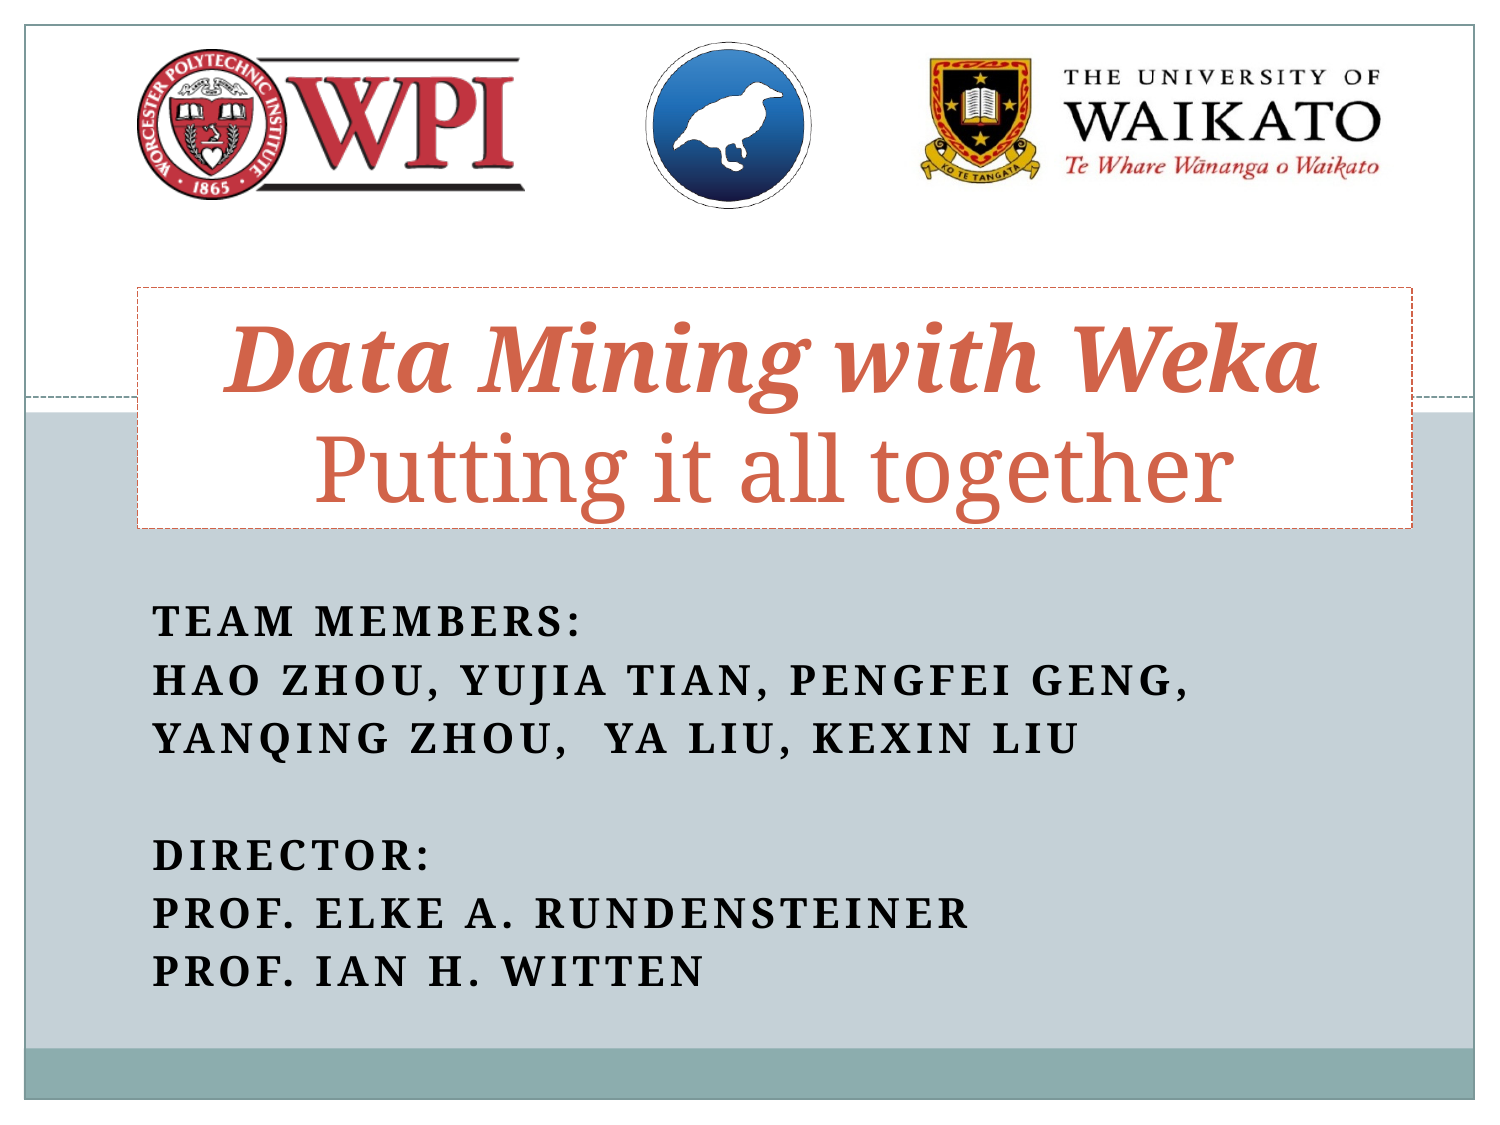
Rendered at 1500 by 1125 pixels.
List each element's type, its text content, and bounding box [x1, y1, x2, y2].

picture [137, 49, 526, 201]
picture [640, 40, 815, 210]
title Data Mining with Weka Putting it all together [137, 287, 1413, 529]
picture [892, 40, 1416, 201]
subtitle Team members: Hao Zhou, Yujia Tian, Pengfei‎ Geng, Yanqing Zhou, Ya Liu‎, Kexin Liu Director: Prof. Elke A. Rundensteiner Prof. Ian H. Witten [137, 587, 1413, 975]
